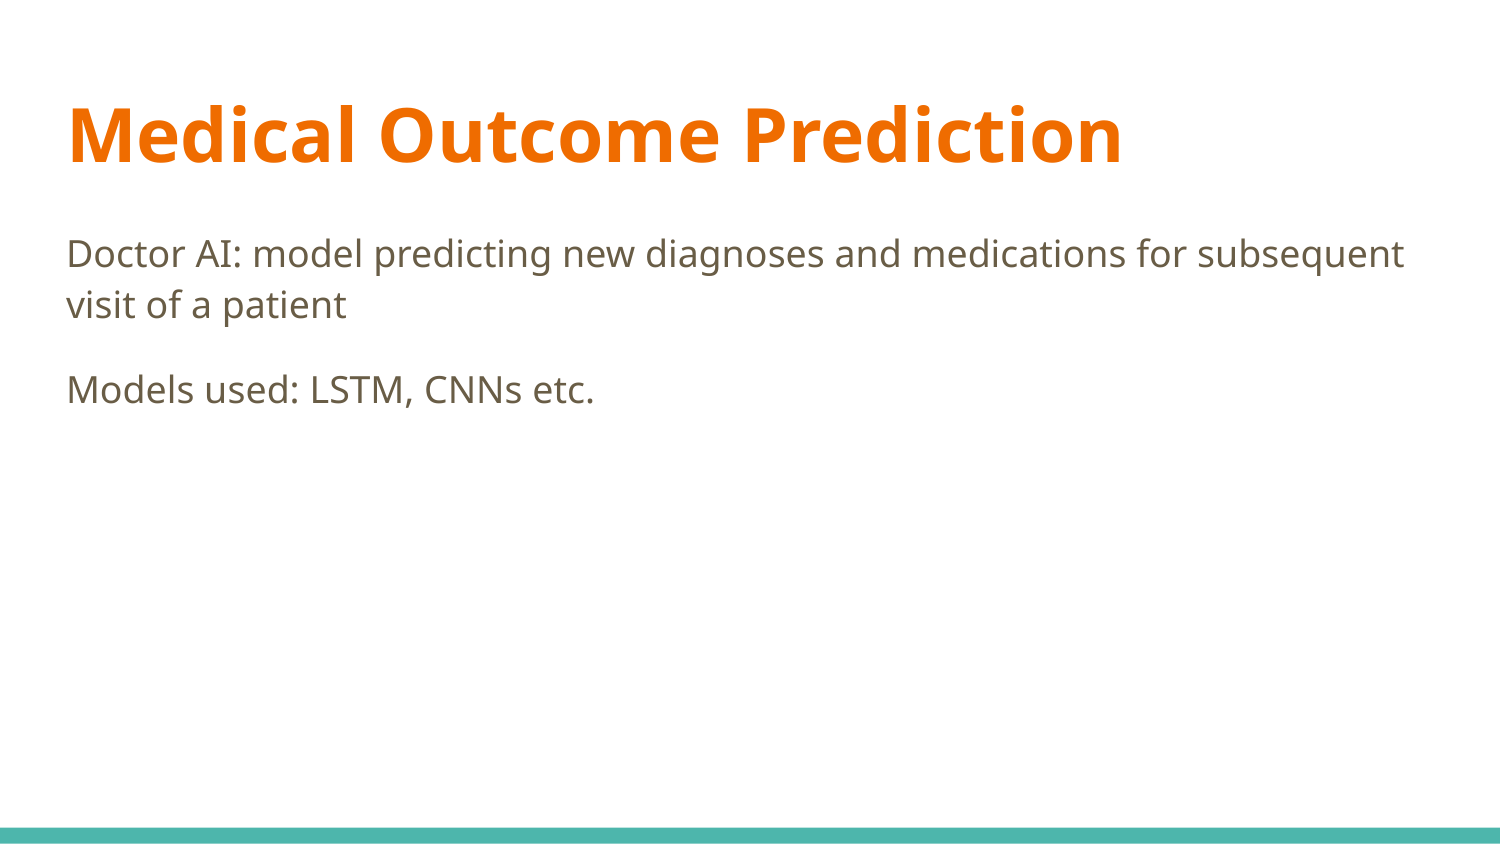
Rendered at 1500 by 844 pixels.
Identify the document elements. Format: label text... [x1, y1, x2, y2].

title Medical Outcome Prediction [51, 72, 1449, 189]
list Doctor AI: model predicting new diagnoses and medications for subsequent visit of a patient Models used: LSTM, CNNs etc. [51, 207, 1449, 750]
